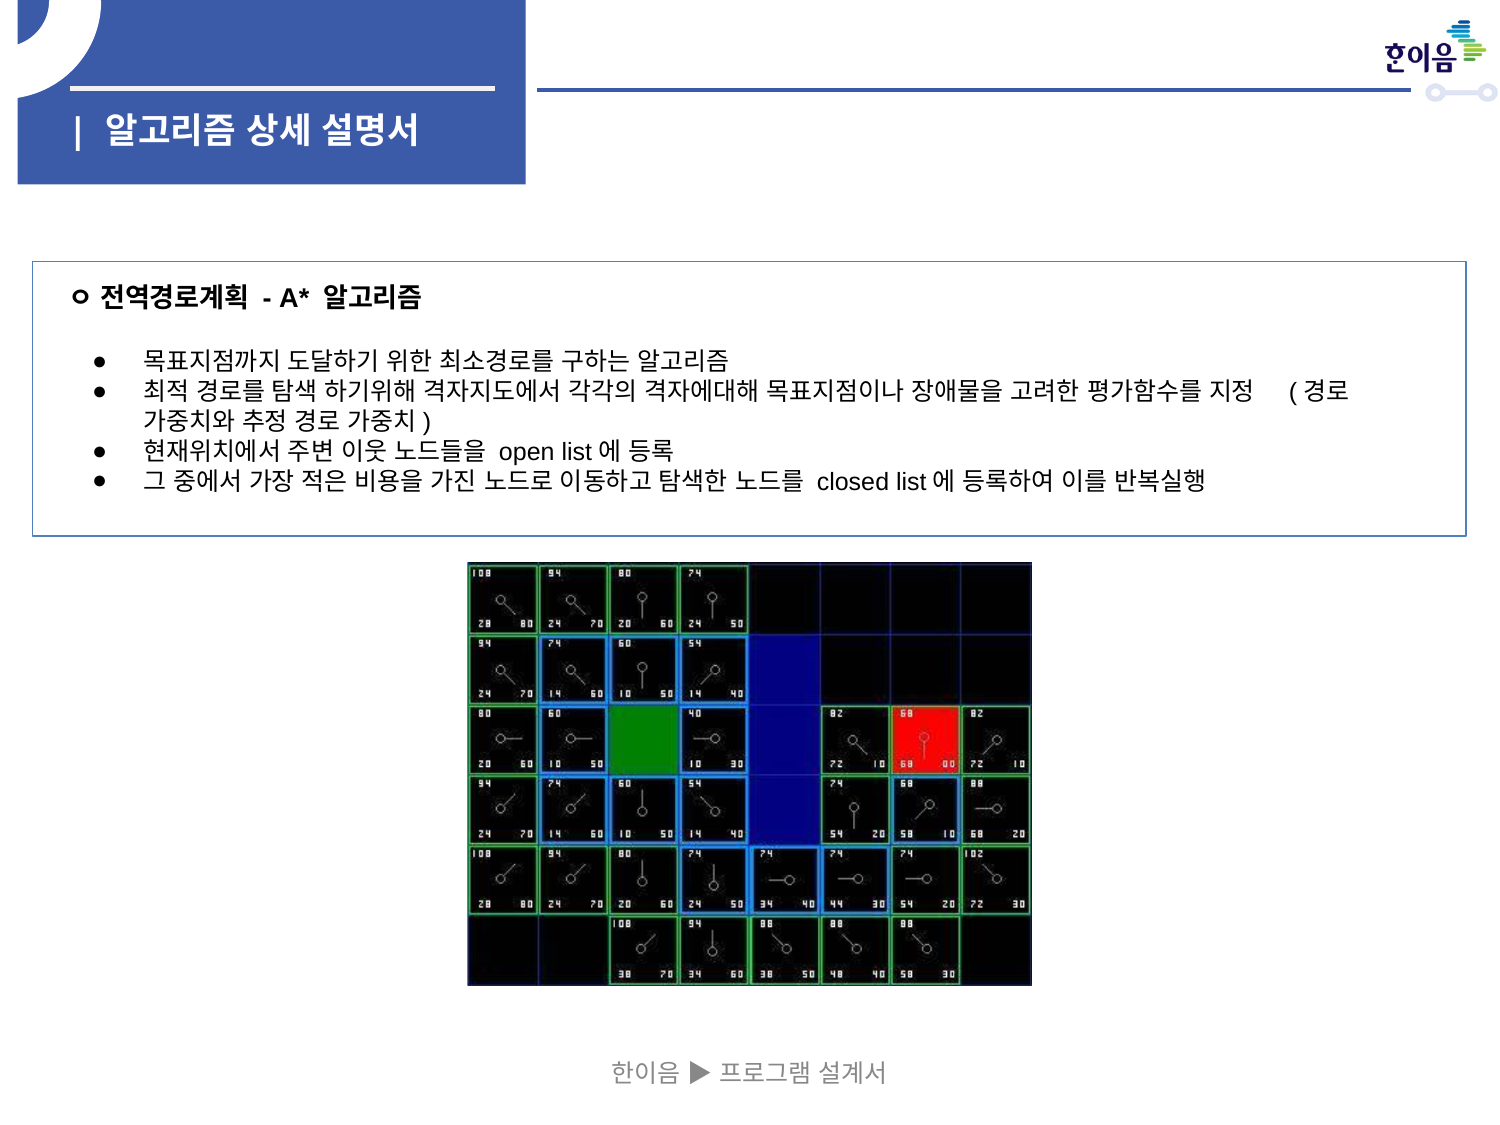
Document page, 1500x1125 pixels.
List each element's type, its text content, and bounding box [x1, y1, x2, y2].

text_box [467, 562, 1032, 986]
text_box | 알고리즘 상세 설명서 [53, 101, 538, 146]
text_box ㅇ 전역경로계획 - A* 알고리즘 목표지점까지 도달하기 위한 최소경로를 구하는 알고리즘 최적 경로를 탐색 하기위해 격자지도에서 각각의 격자에대해 목표지점이나 장애물을 고려한 평가함수를 지정 (경로 가중치와 추정 경로 가중치) 현재위치에서 주변 이웃 노드들을 open list에 등록 그 중에서 가장 적은 비용을 가진 노드로 이동하고 탐색한 노드를 closed list에 등록하여 이를 반복실행 [53, 273, 1449, 503]
text_box [1, 1, 100, 97]
text_box [32, 261, 1467, 536]
footer 한이음 ▶ 프로그램 설계서 [512, 1042, 988, 1103]
text_box [17, 0, 526, 185]
picture [1375, 12, 1499, 105]
